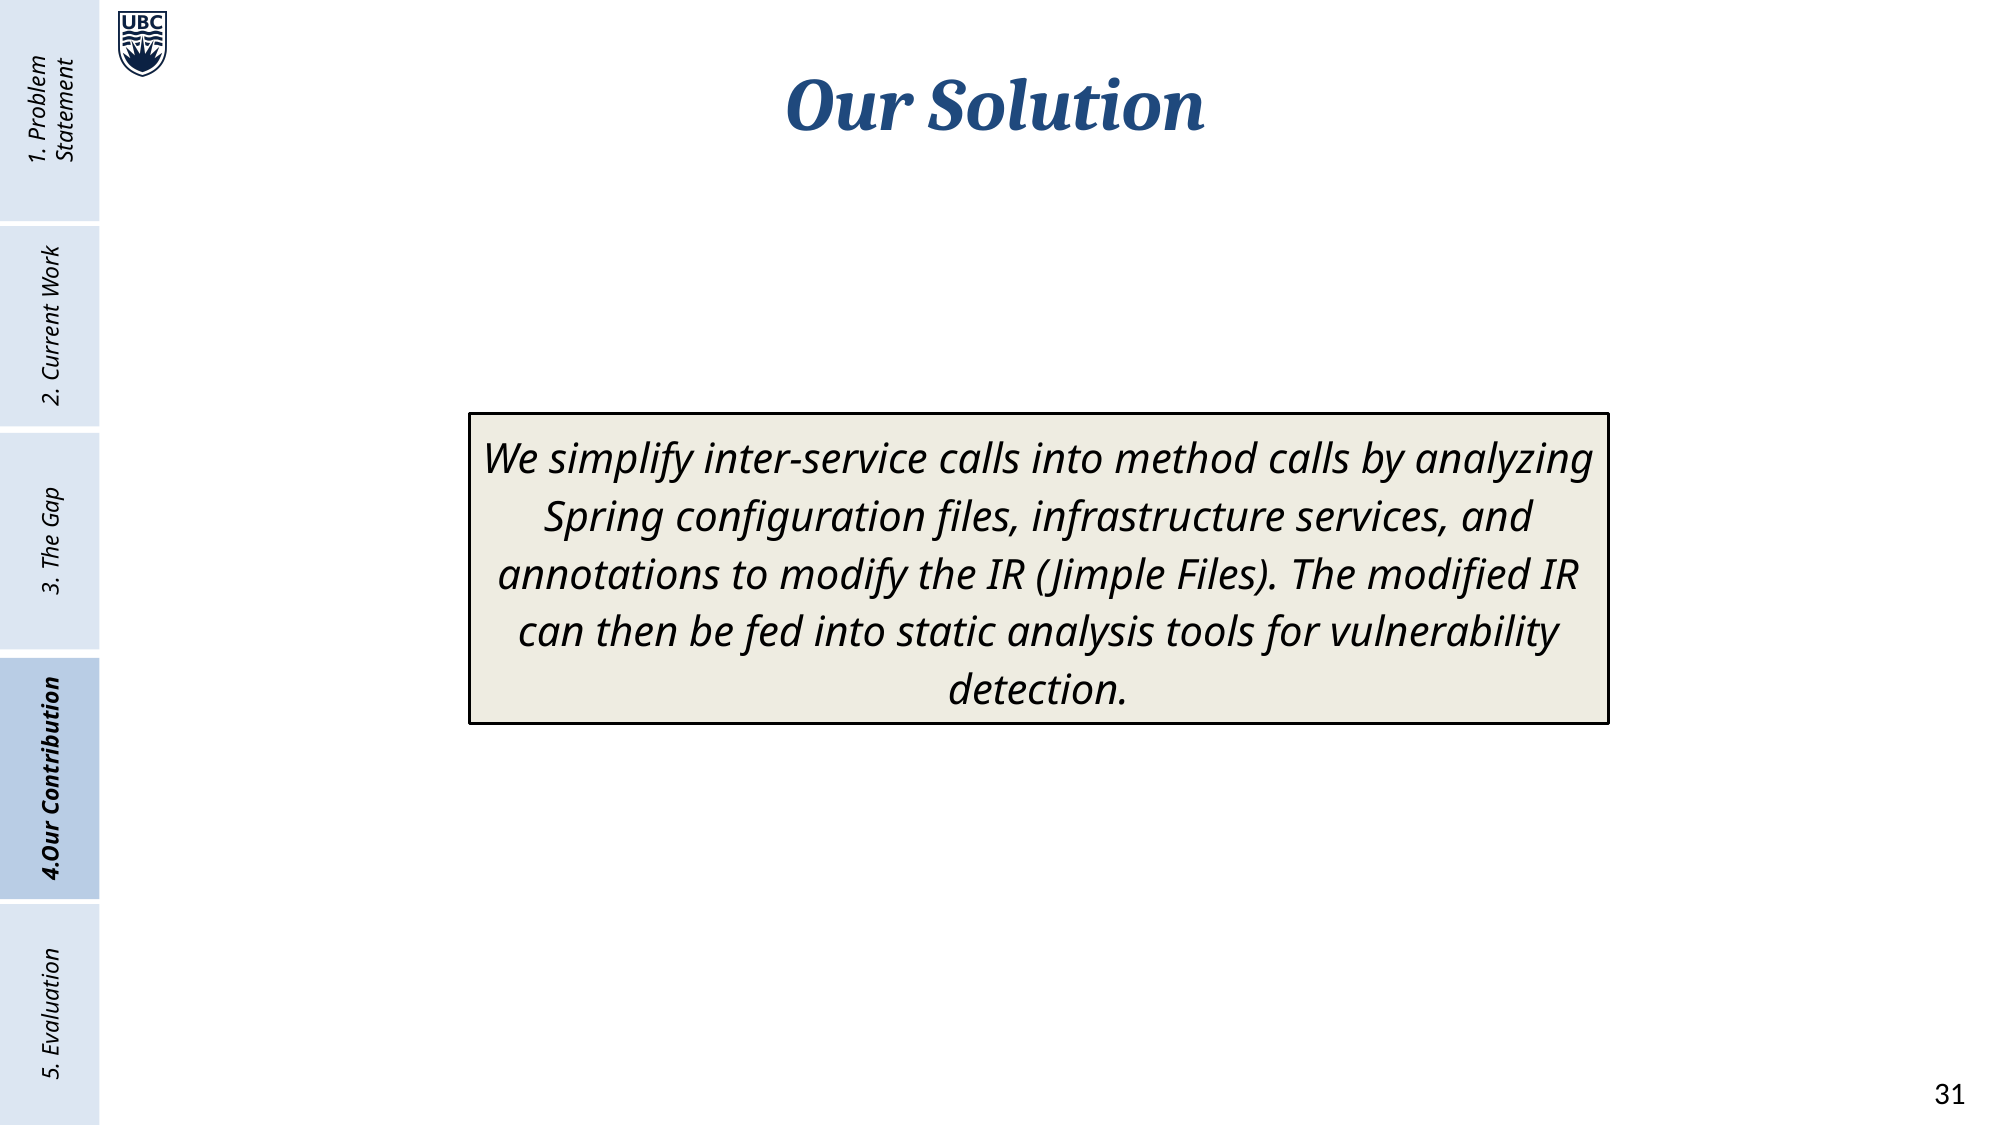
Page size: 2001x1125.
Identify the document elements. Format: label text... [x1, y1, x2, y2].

title Our Solution [100, 40, 1929, 166]
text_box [0, 512, 613, 613]
picture [118, 11, 167, 77]
slide_number 31 [1899, 1062, 2000, 1122]
text_box We simplify inter-service calls into method calls by analyzing Spring configuration files, infrastructure services, and annotations to modify the IR (Jimple Files). The modified IR can then be fed into static analysis tools for vulnerability detection. [469, 413, 1609, 724]
